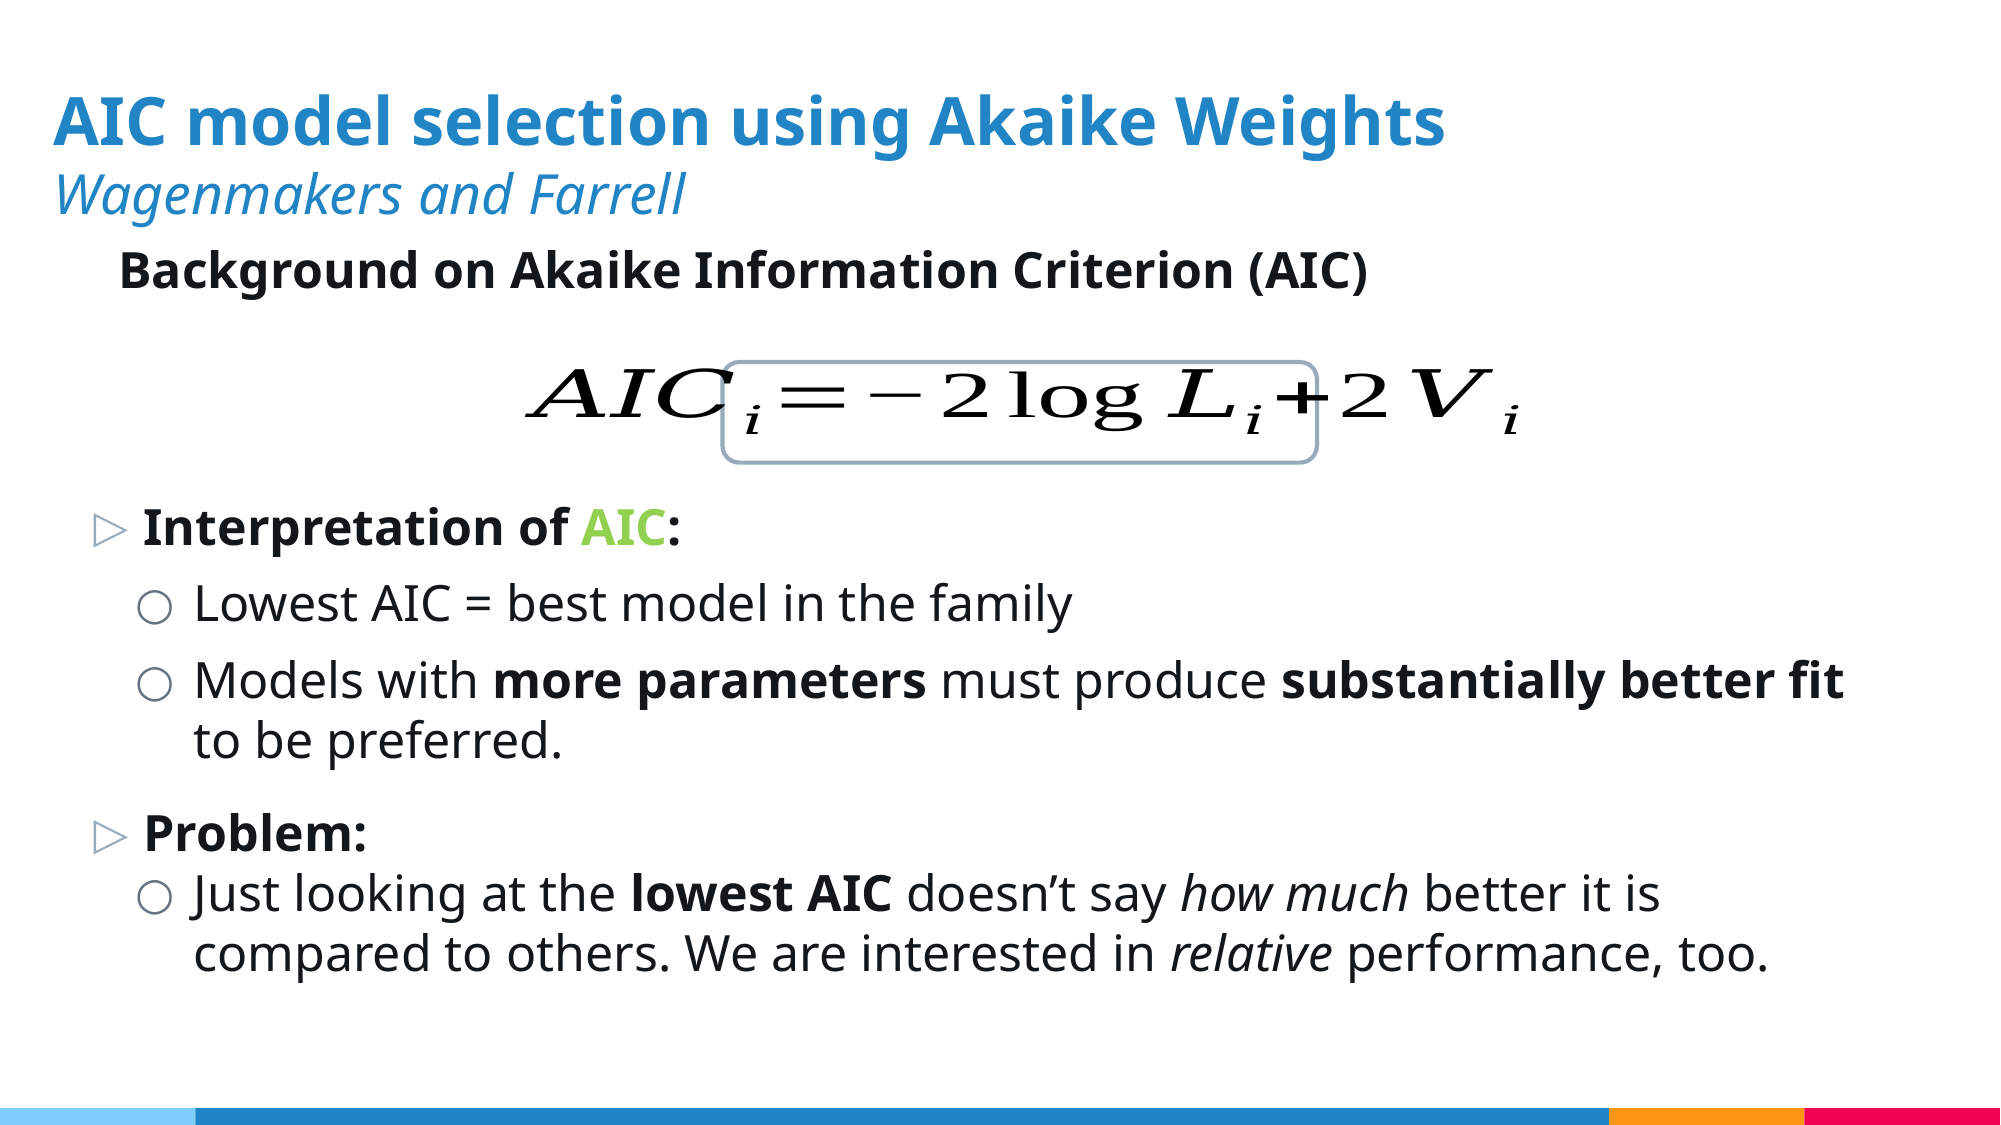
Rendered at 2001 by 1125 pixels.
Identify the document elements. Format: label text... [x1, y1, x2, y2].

title AIC model selection using Akaike Weights Wagenmakers and Farrell [33, 0, 1974, 246]
text_box [720, 359, 1320, 465]
list Background on Akaike Information Criterion (AIC) Interpretation of AIC: Lowest AIC = best model in the family Models with more parameters must produce substantially better fit to be preferred. Problem: Just looking at the lowest AIC doesn’t say how much better it is compared to others. We are interested in relative performance, too. [73, 246, 1882, 1057]
